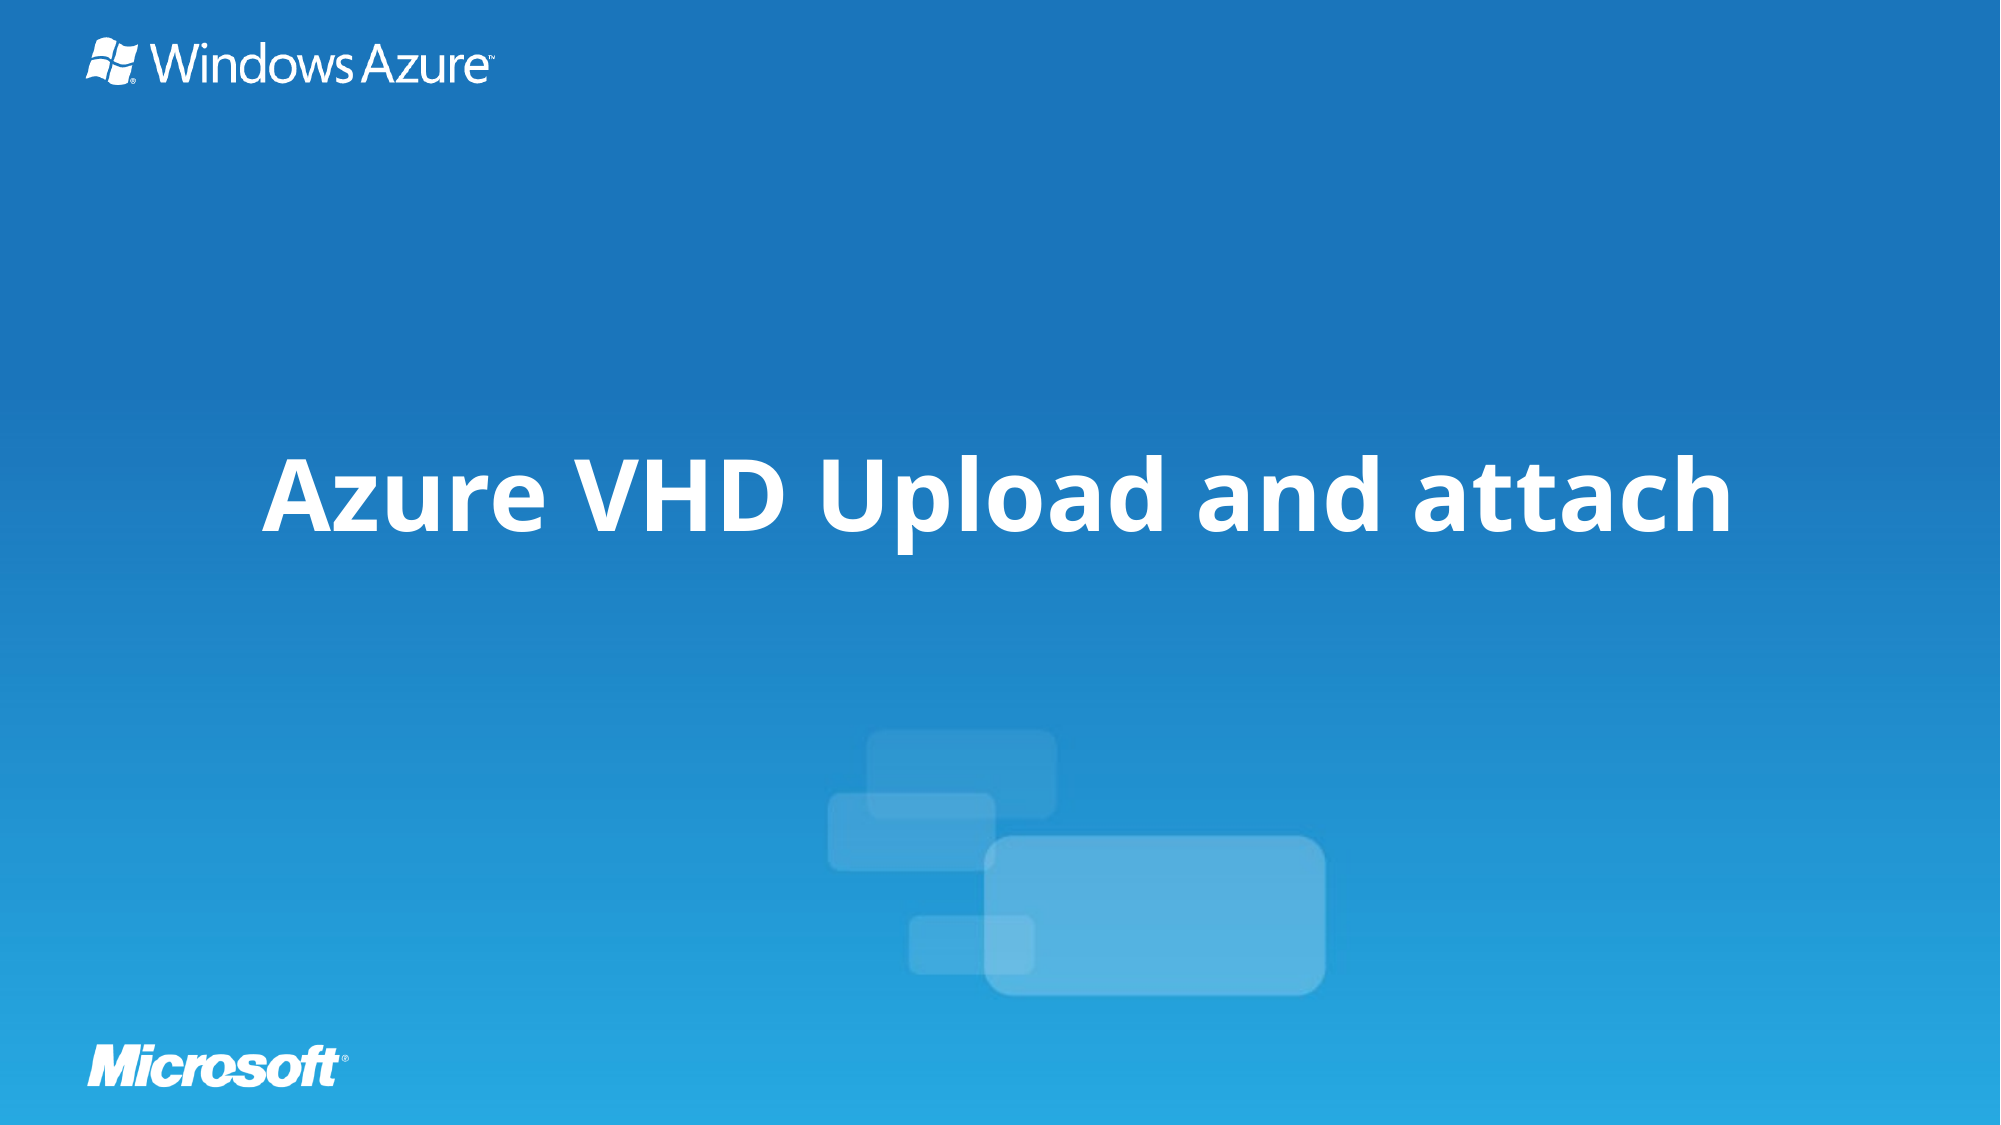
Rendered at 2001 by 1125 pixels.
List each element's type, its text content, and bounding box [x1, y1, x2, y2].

picture [0, 0, 2000, 1125]
title Azure VHD Upload and attach [83, 374, 1917, 609]
